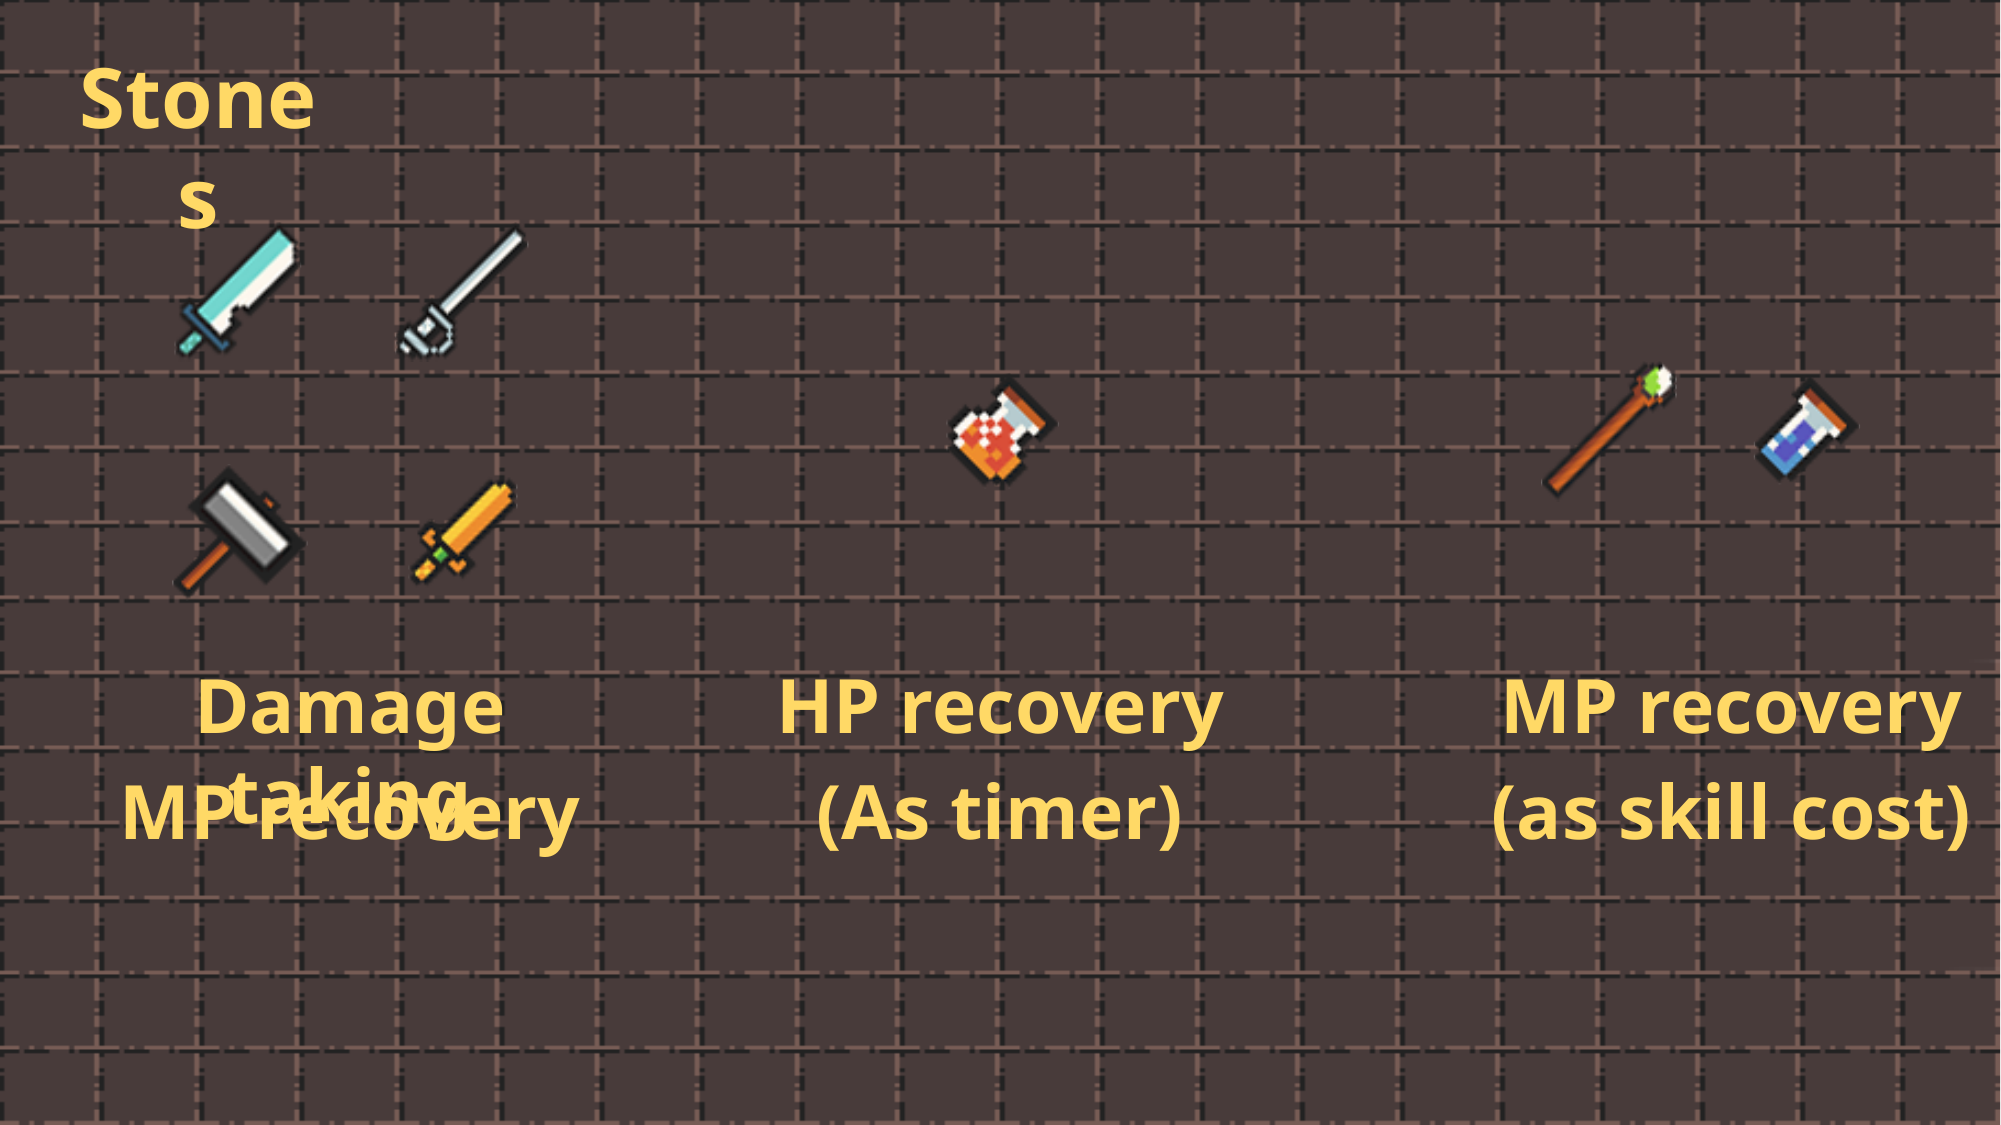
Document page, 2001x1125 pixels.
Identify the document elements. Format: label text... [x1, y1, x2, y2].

text_box Stones [47, 38, 350, 253]
text_box HP recovery [719, 651, 1281, 756]
text_box (As timer) [719, 757, 1281, 862]
text_box MP recovery [69, 757, 631, 862]
text_box MP recovery [1450, 651, 2000, 756]
text_box Damage taking [69, 651, 631, 757]
text_box (as skill cost) [1450, 757, 2000, 862]
picture [0, 0, 2001, 1125]
